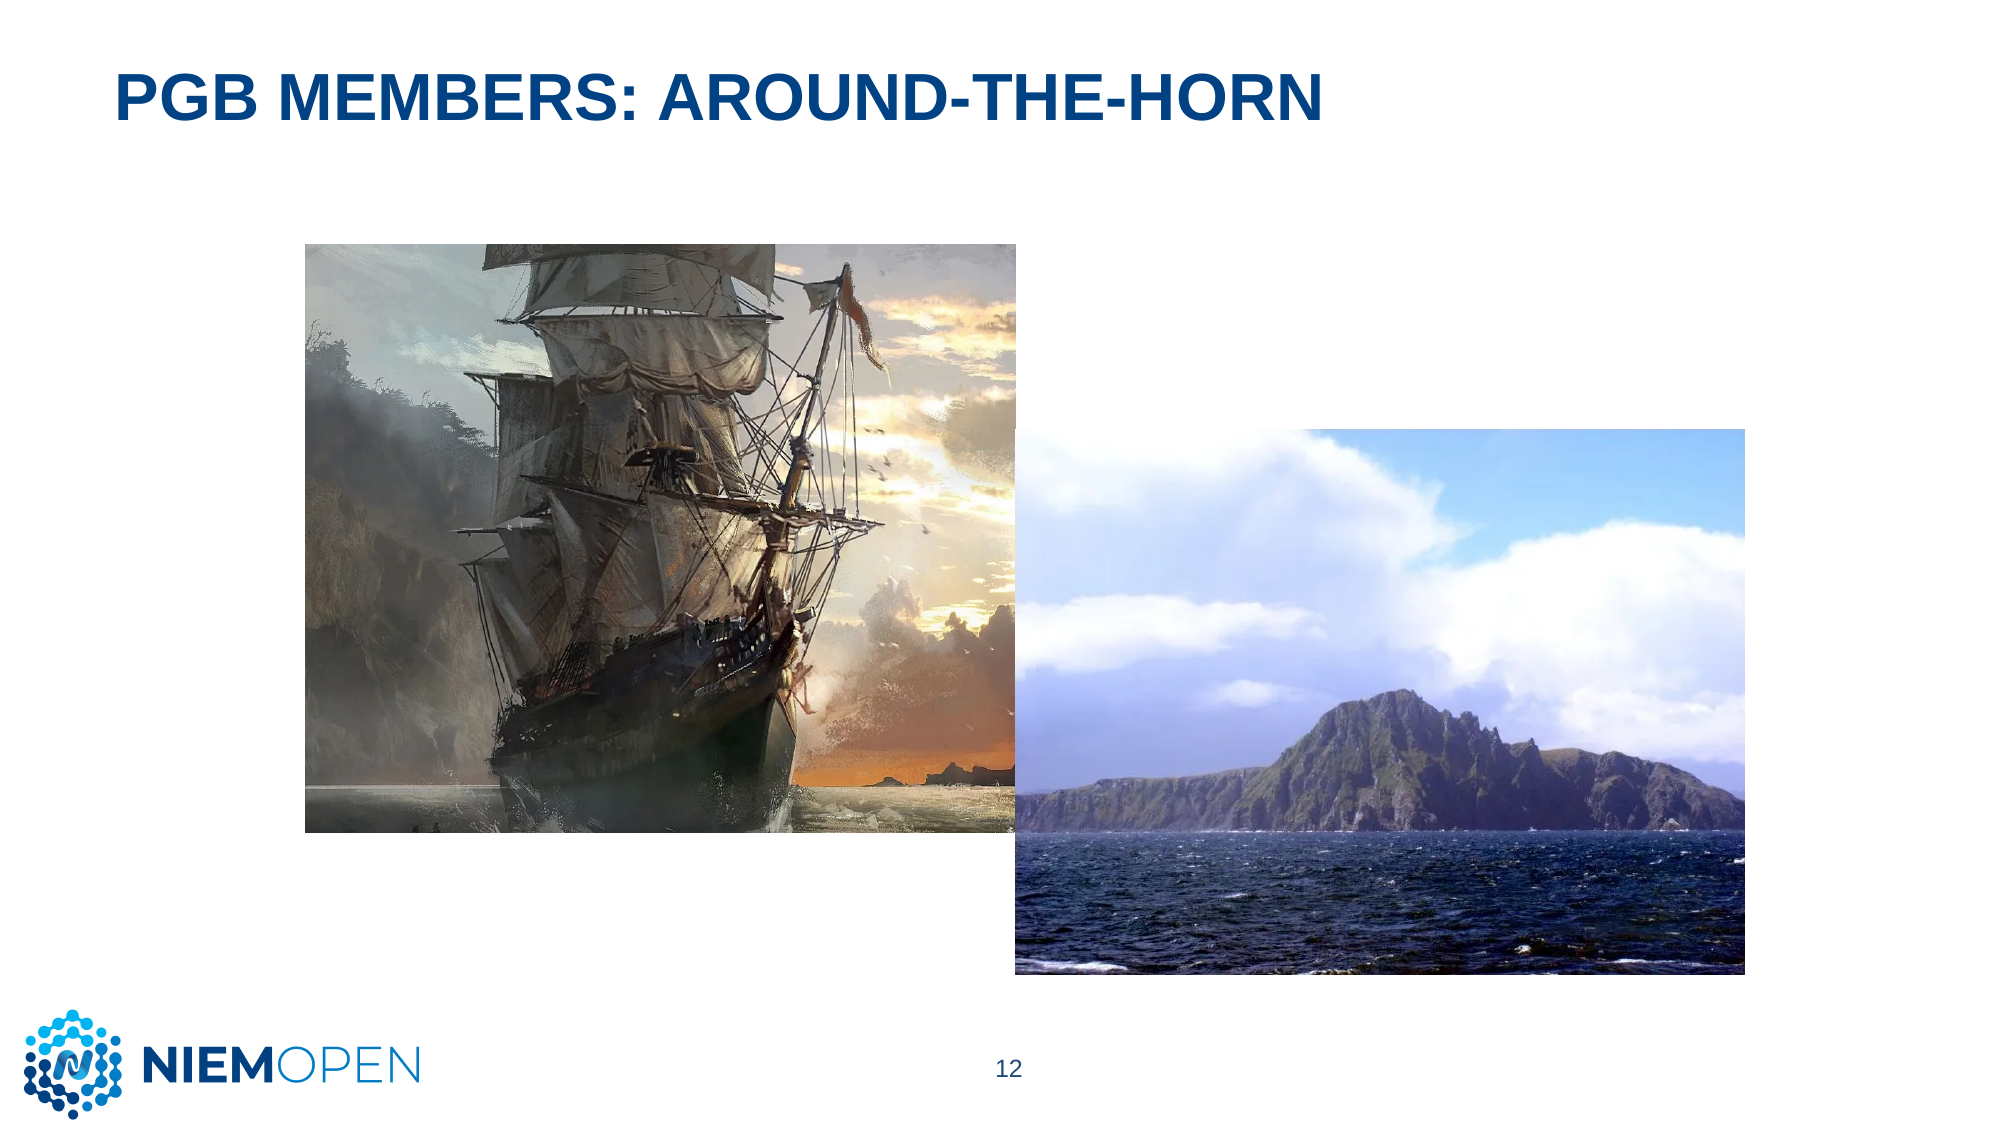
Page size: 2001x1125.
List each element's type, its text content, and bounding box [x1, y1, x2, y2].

slide_number 12 [775, 1045, 1243, 1106]
picture [19, 1004, 424, 1125]
picture [305, 244, 1746, 975]
title PGB MEMBERS: Around-the-horn [99, 61, 1900, 195]
